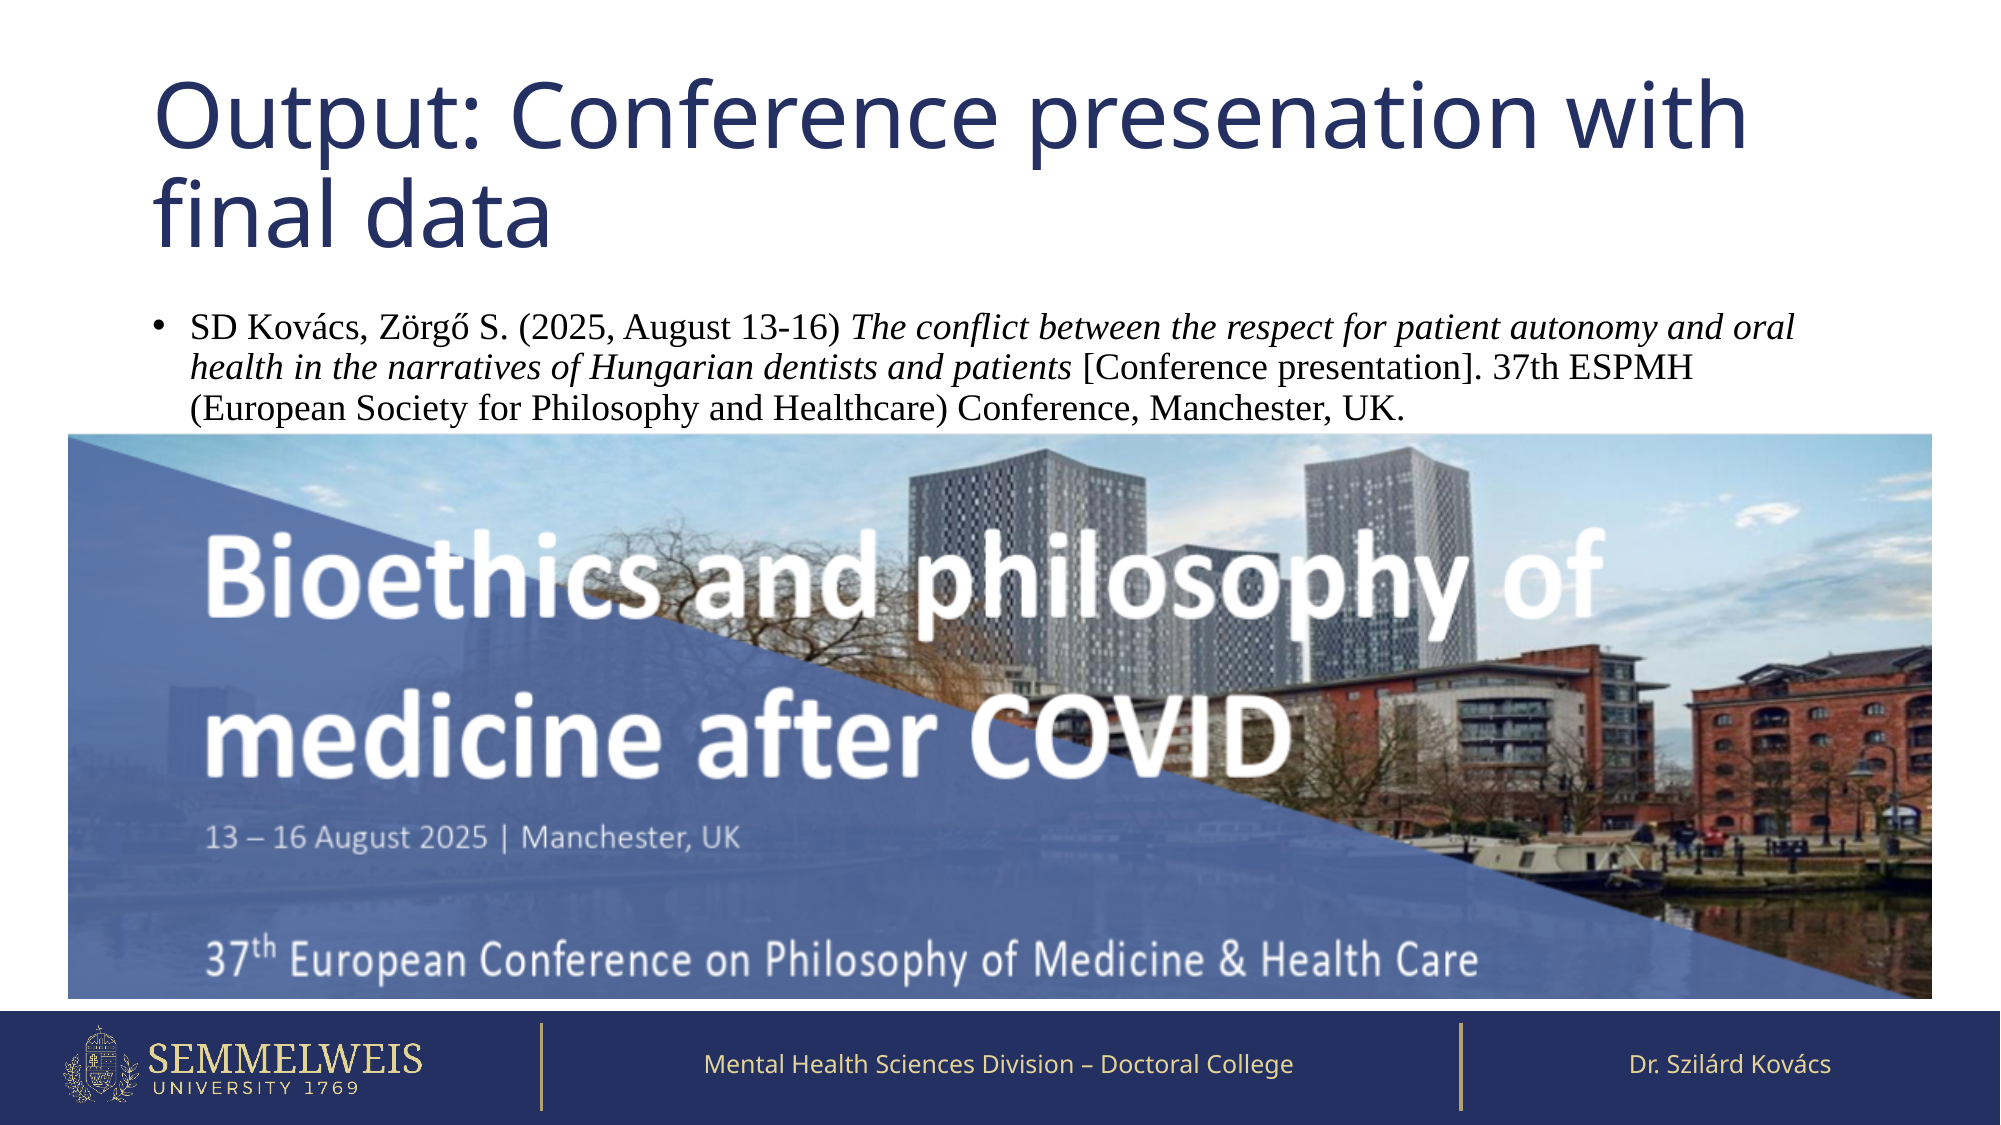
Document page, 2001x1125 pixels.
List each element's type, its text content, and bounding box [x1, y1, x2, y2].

title Output: Conference presenation with final data [137, 59, 1863, 278]
list SD Kovács, Zörgő S. (2025, August 13-16) The conflict between the respect for patient autonomy and oral health in the narratives of Hungarian dentists and patients [Conference presentation]. 37th ESPMH (European Society for Philosophy and Healthcare) Conference, Manchester, UK. [137, 299, 1863, 433]
picture [35, 433, 1932, 1125]
